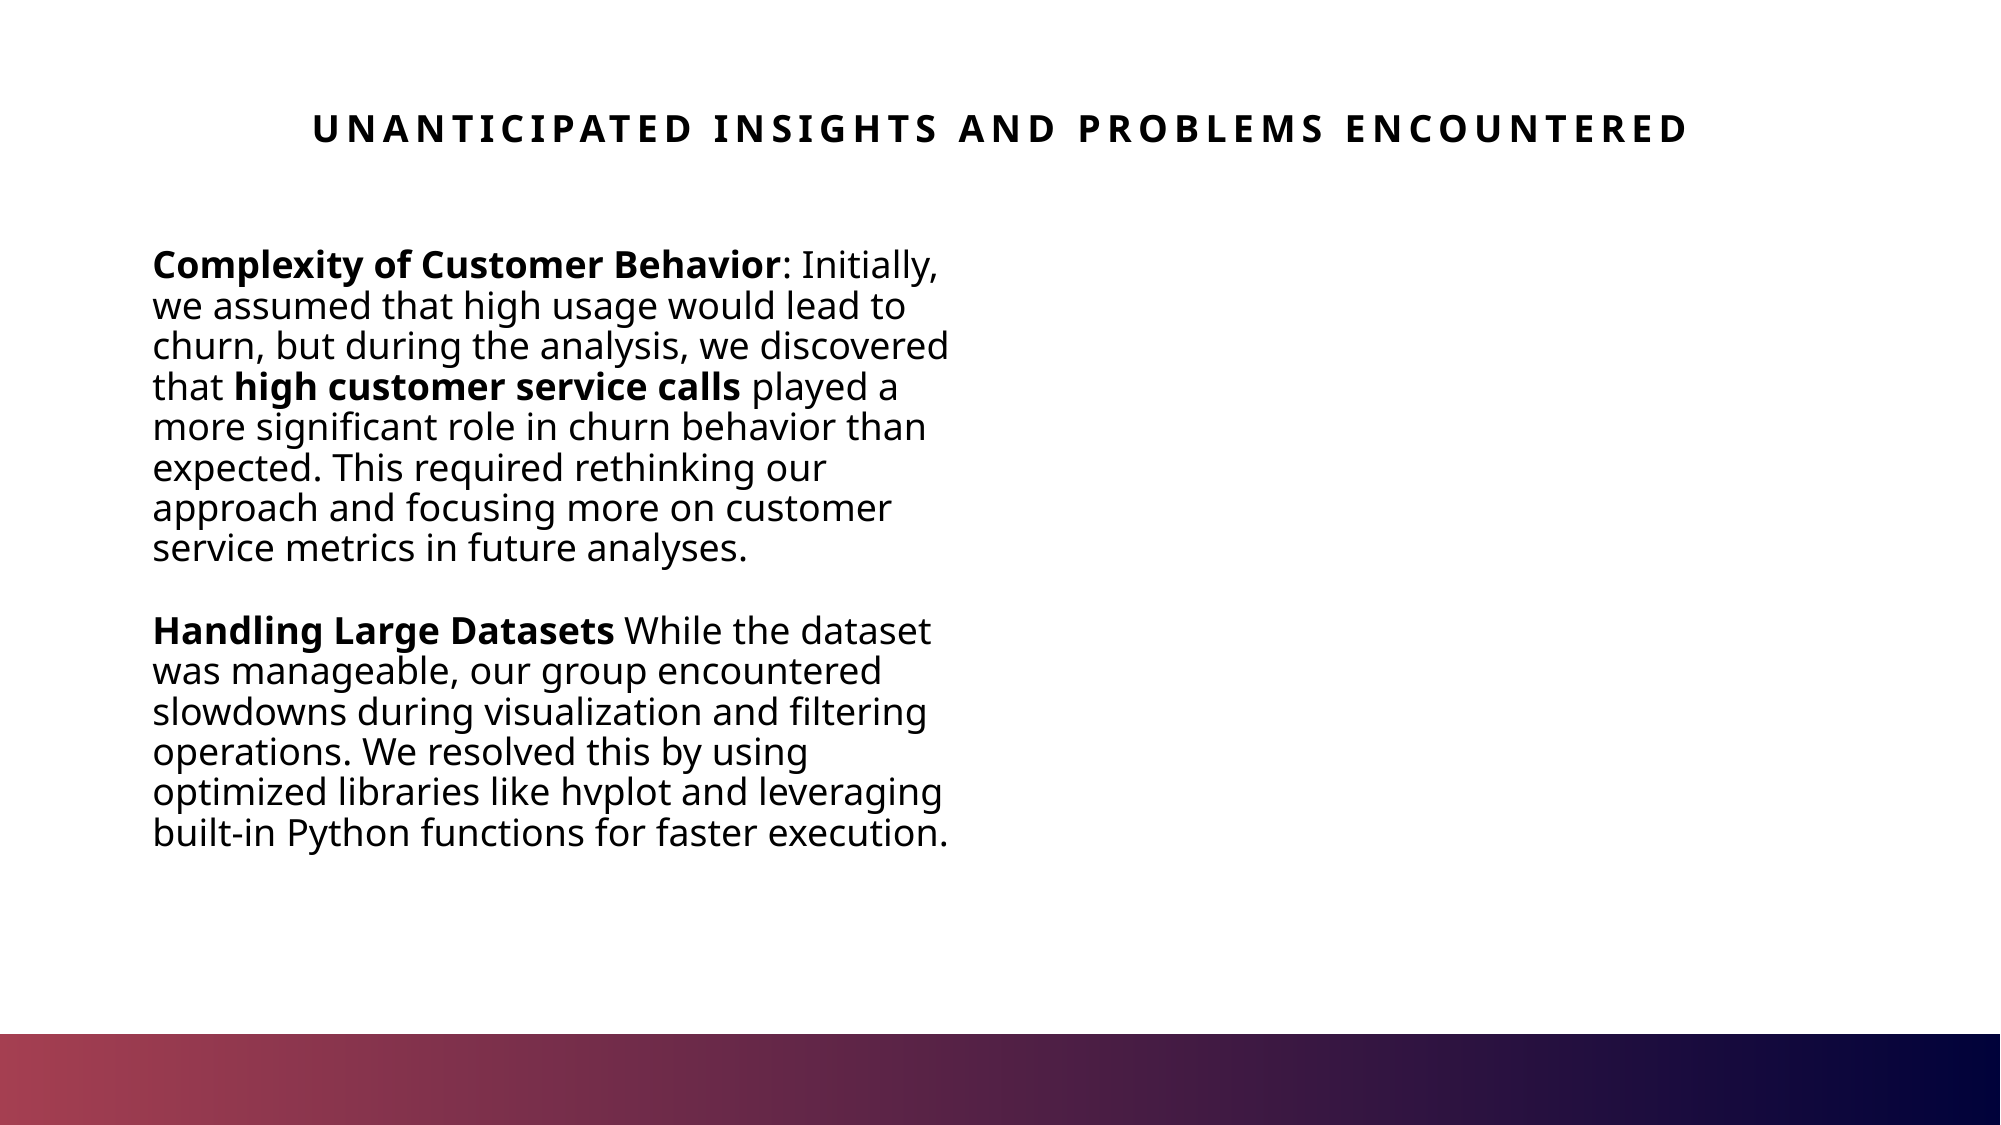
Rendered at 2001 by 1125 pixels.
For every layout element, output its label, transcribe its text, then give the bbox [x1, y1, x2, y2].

list Complexity of Customer Behavior: Initially, we assumed that high usage would lead to churn, but during the analysis, we discovered that high customer service calls played a more significant role in churn behavior than expected. This required rethinking our approach and focusing more on customer service metrics in future analyses. Handling Large Datasets While the dataset was manageable, our group encountered slowdowns during visualization and filtering operations. We resolved this by using optimized libraries like hvplot and leveraging built-in Python functions for faster execution. [137, 238, 971, 918]
title Unanticipated Insights and Problems Encountered [137, 21, 1863, 239]
text_box [0, 1033, 2000, 1125]
